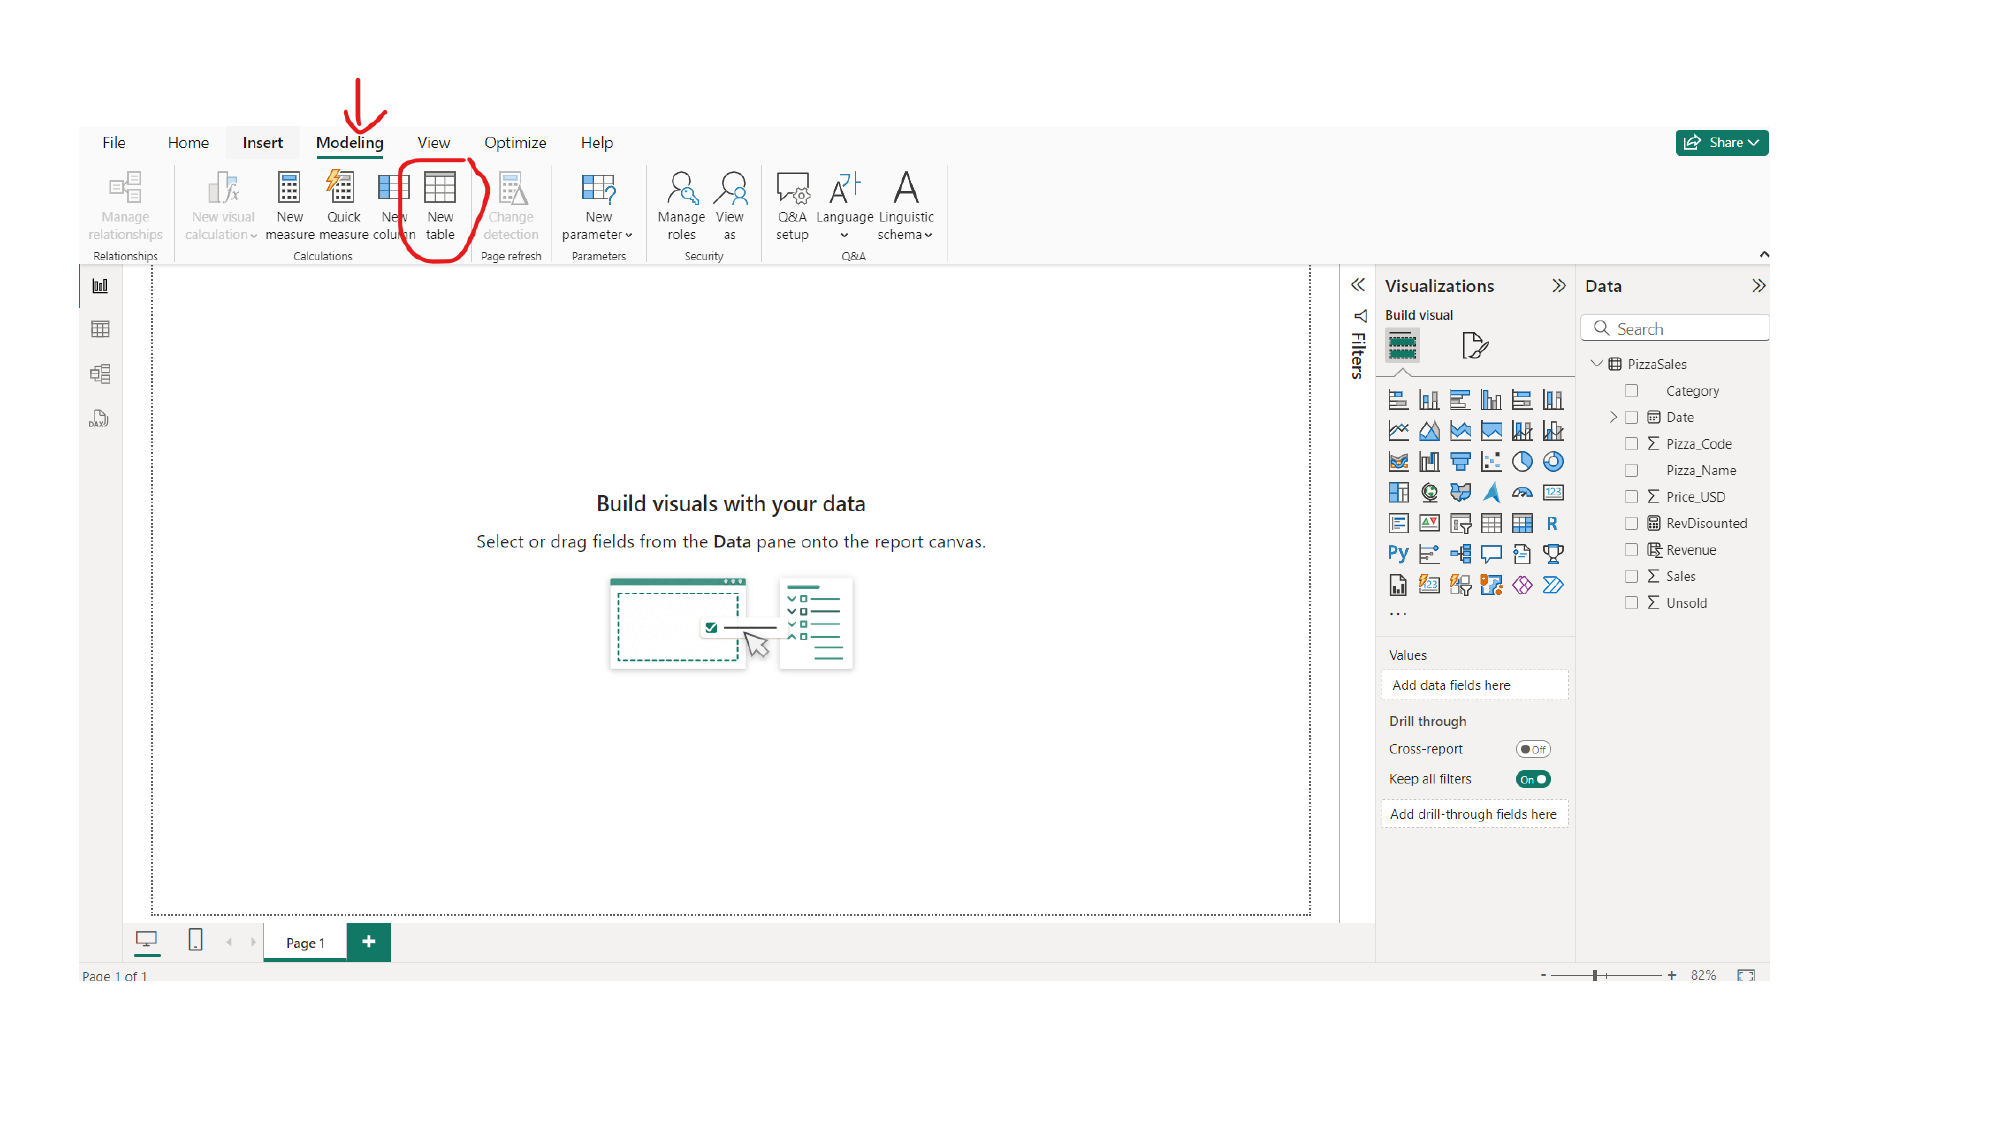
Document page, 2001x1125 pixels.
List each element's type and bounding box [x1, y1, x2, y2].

list [79, 77, 1770, 981]
